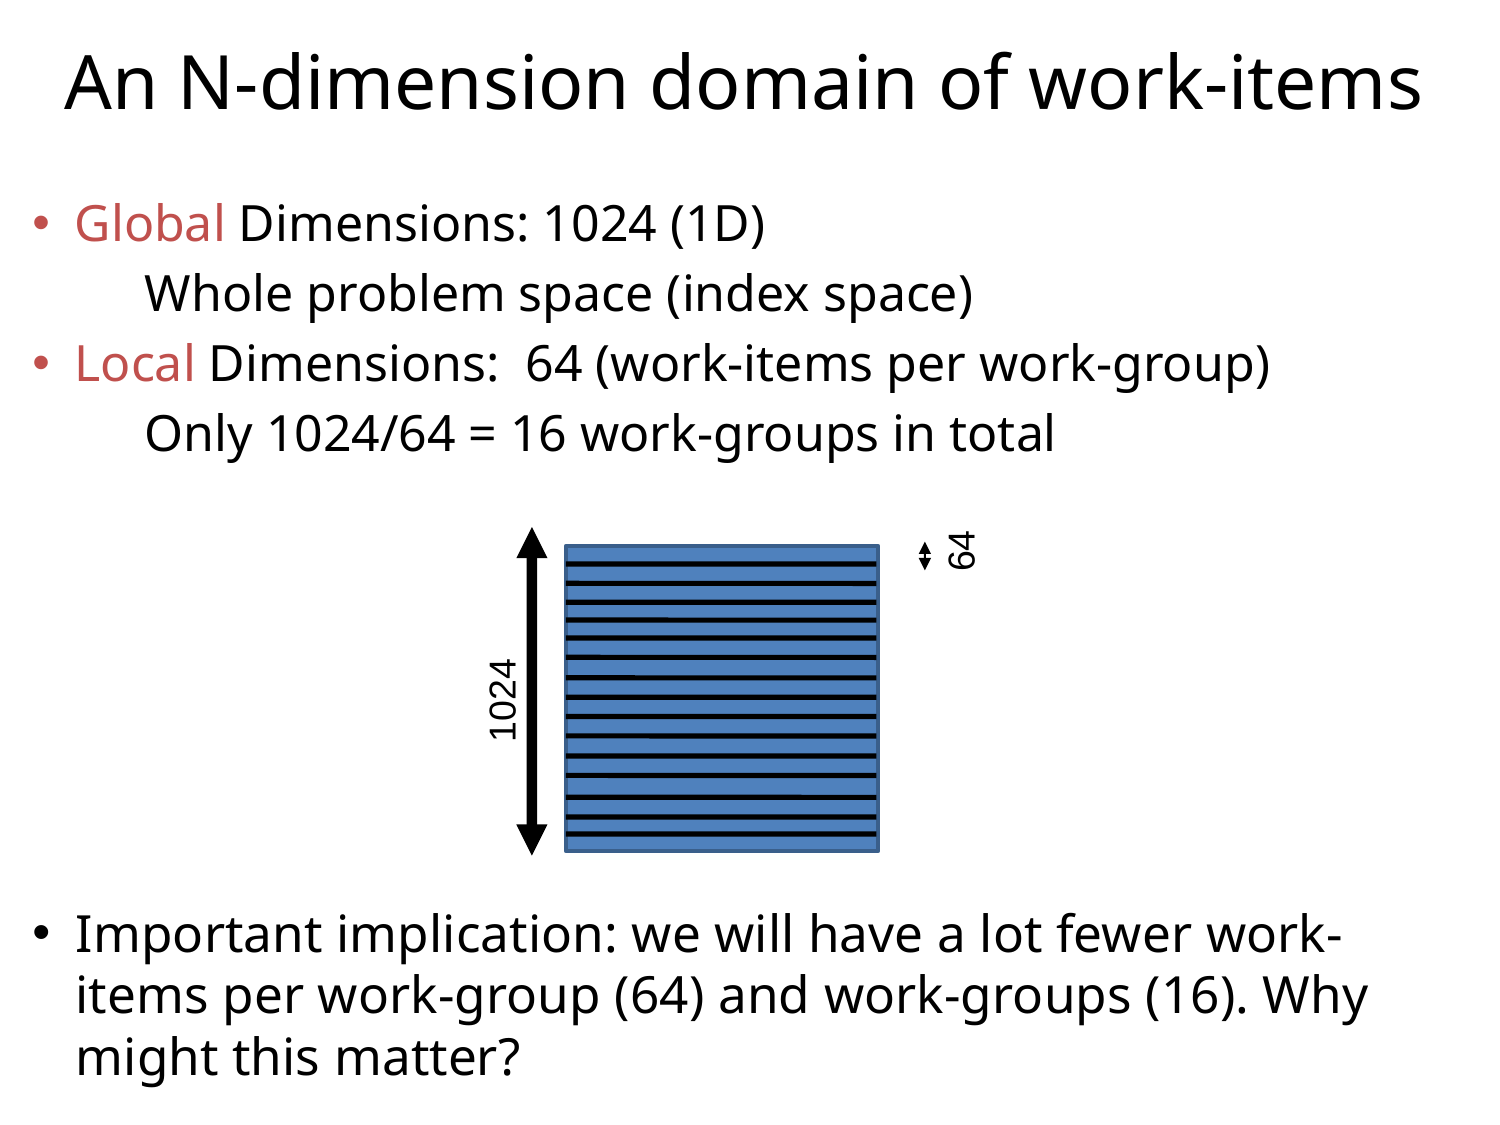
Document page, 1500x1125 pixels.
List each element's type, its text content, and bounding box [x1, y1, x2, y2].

text_box An N-dimension domain of work-items [17, 0, 1471, 161]
text_box [918, 541, 932, 571]
text_box [525, 527, 539, 856]
text_box Important implication: we will have a lot fewer work-items per work-group (64) and work-groups (16). Why might this matter? [17, 893, 1471, 1094]
text_box 64 [937, 530, 982, 578]
text_box 1024 [478, 659, 524, 749]
text_box Global Dimensions: 1024 (1D) Whole problem space (index space) Local Dimensions: 64 (work-items per work-group) Only 1024/64 = 16 work-groups in total [17, 184, 1471, 470]
text_box [141, 361, 148, 415]
text_box [564, 544, 880, 853]
